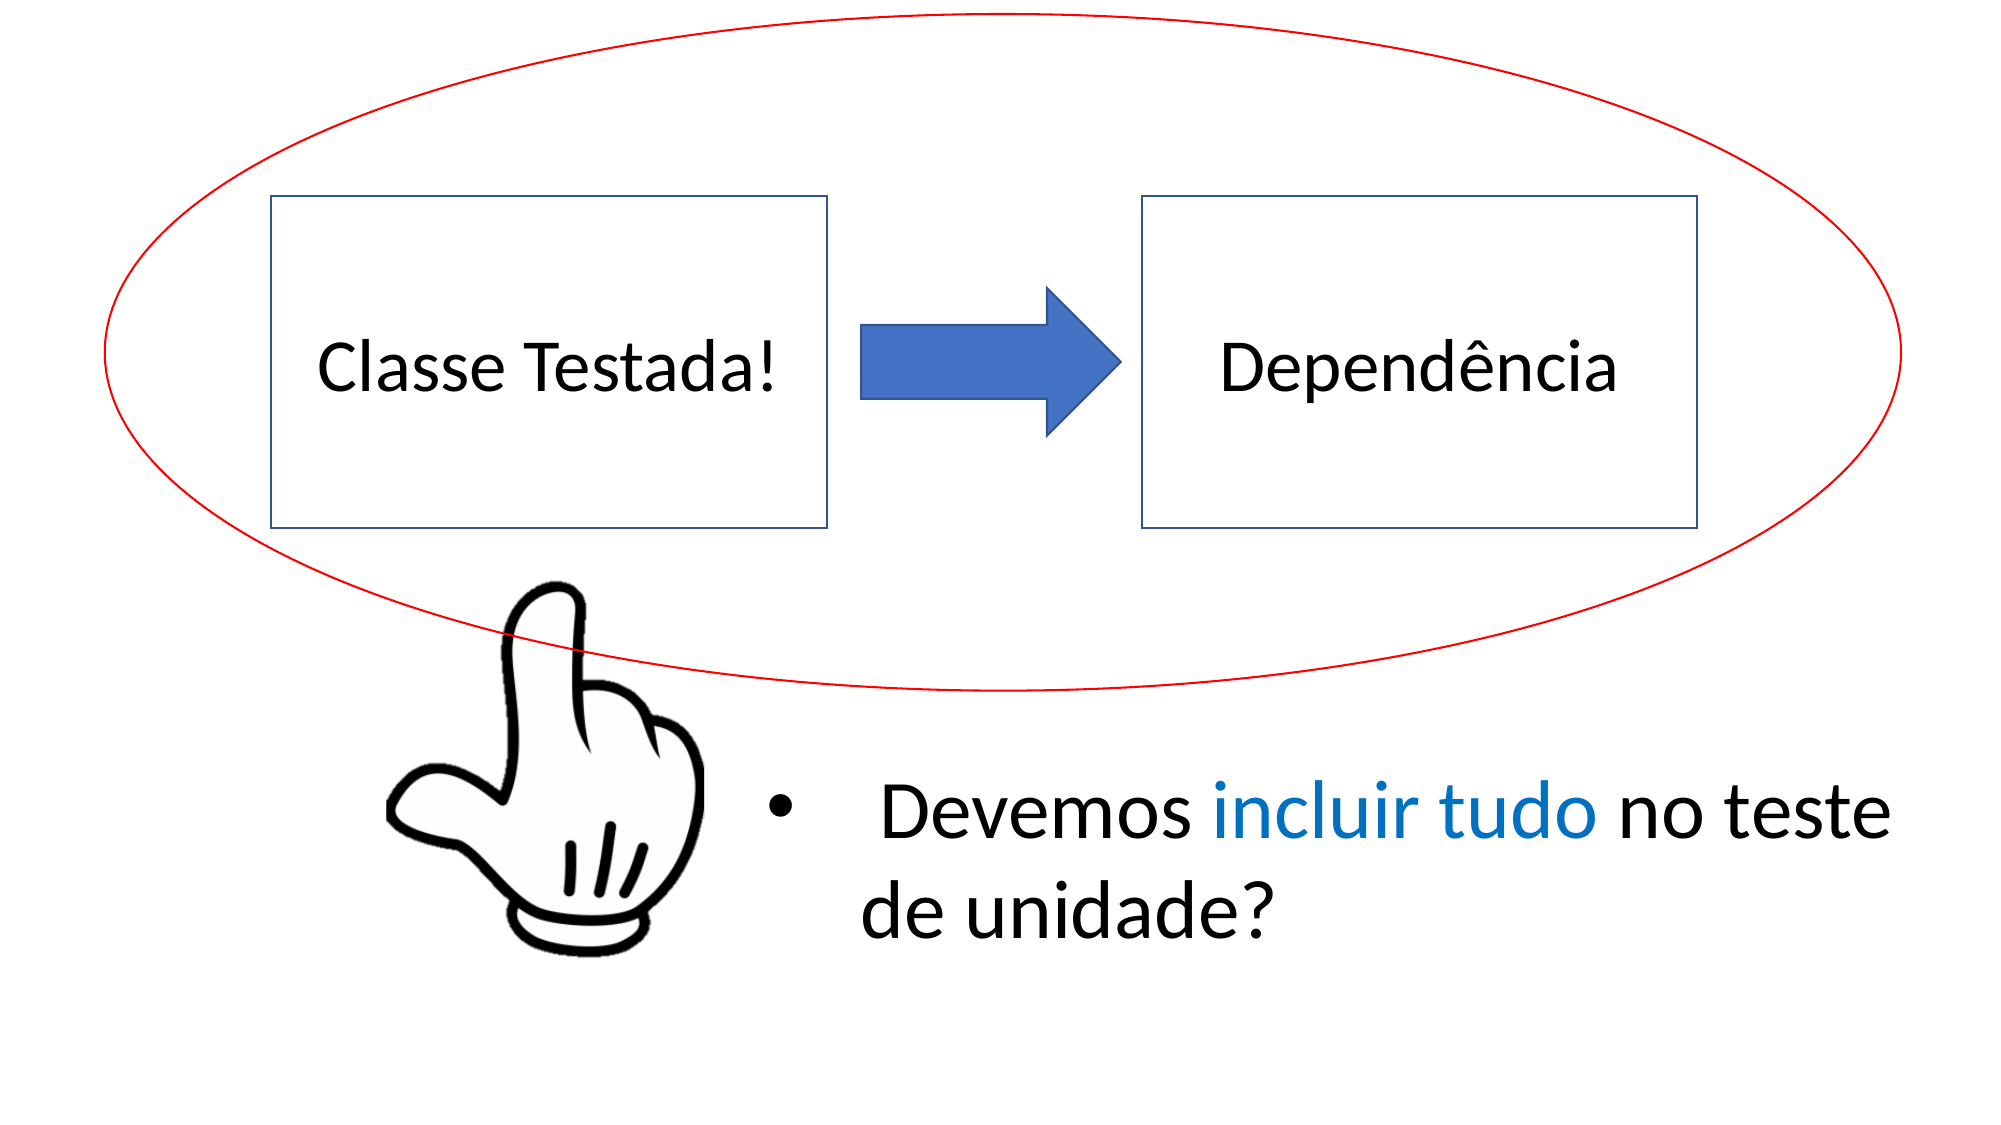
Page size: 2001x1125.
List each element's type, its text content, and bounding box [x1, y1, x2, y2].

text_box Devemos incluir tudo no teste de unidade? [752, 747, 1931, 963]
picture [382, 574, 716, 970]
text_box [103, 12, 1903, 692]
text_box Dependência [1141, 195, 1698, 529]
